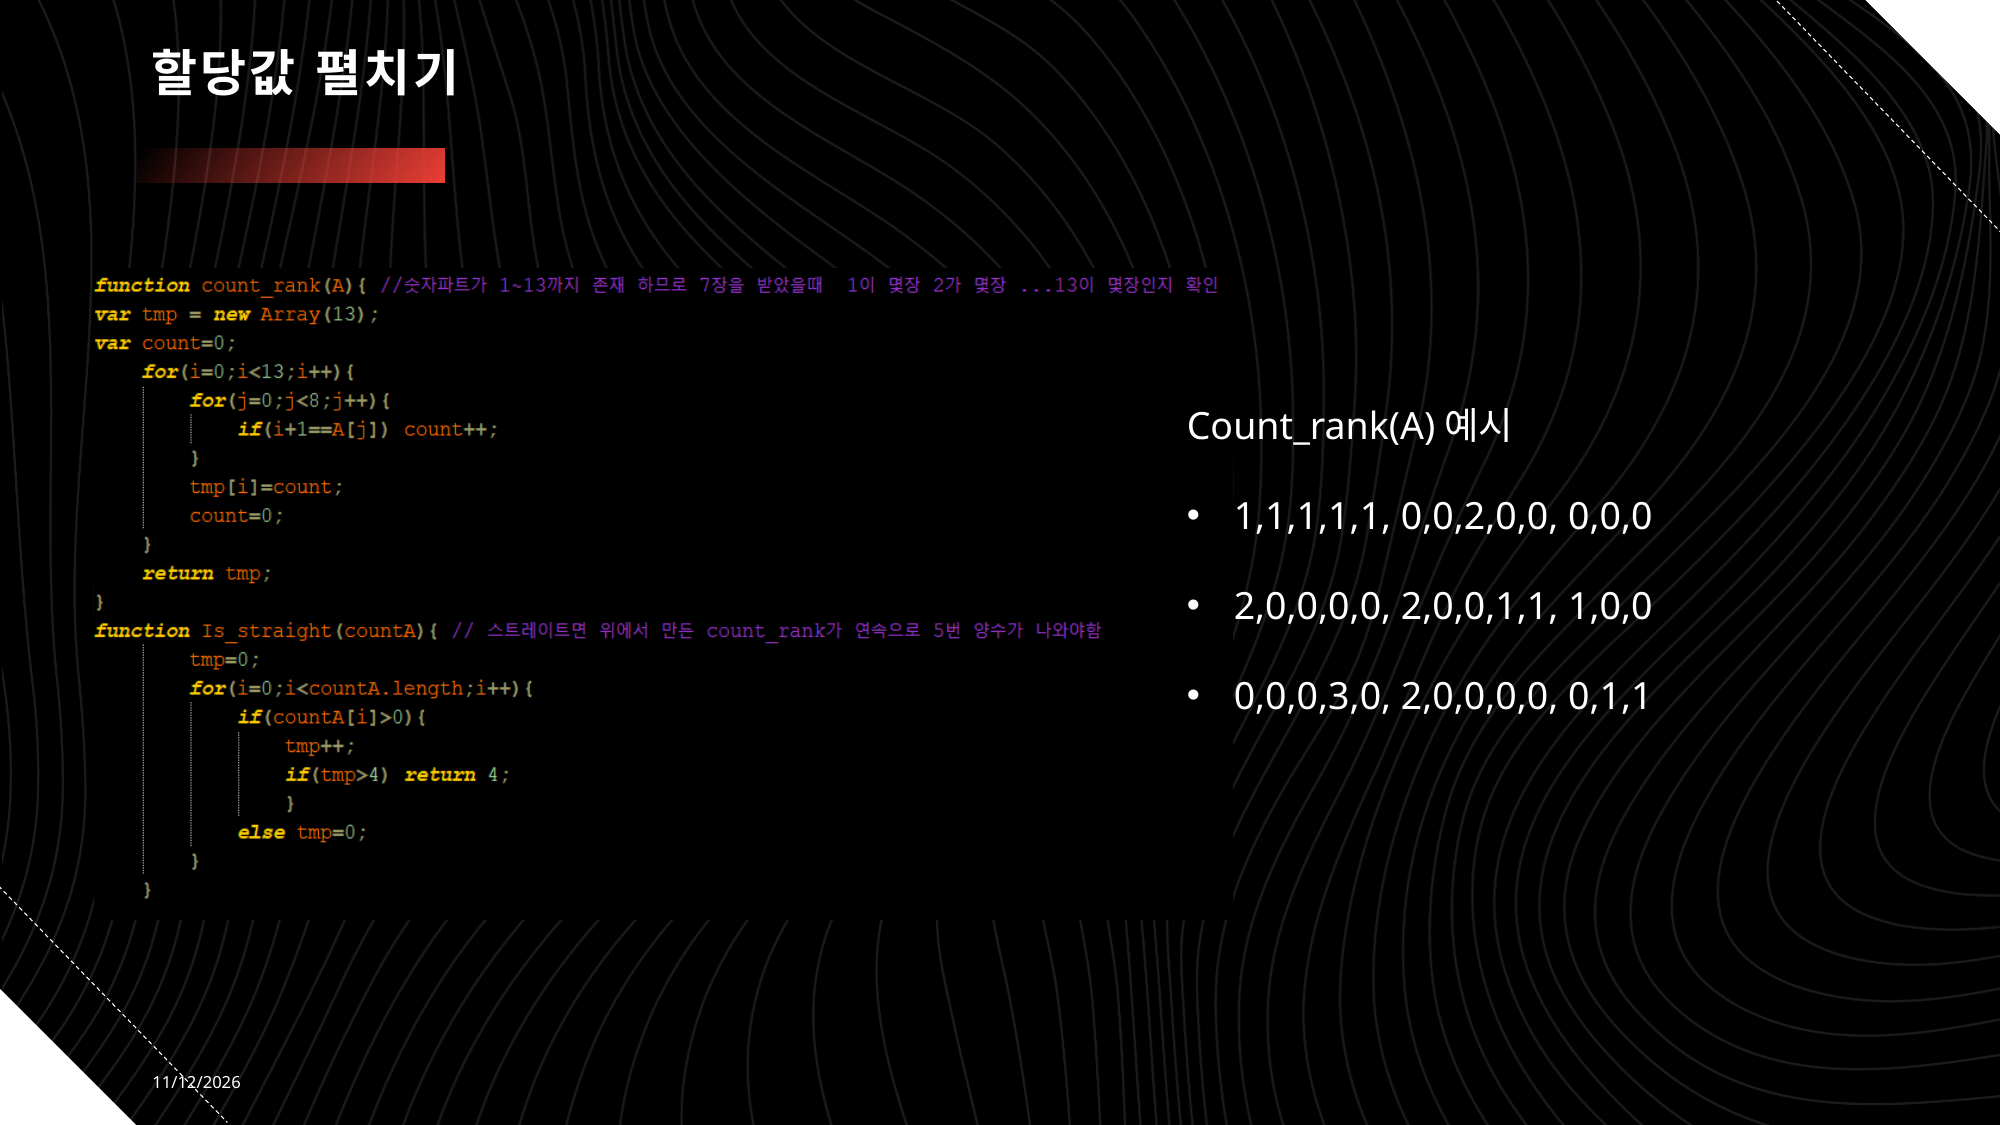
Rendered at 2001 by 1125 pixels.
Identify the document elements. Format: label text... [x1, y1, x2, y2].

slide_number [137, 1065, 588, 1103]
title 할당값 펼치기 [136, 27, 1863, 124]
text_box Count_rank(A)예시 1,1,1,1,1, 0,0,2,0,0, 0,0,0 2,0,0,0,0, 2,0,0,1,1, 1,0,0 0,0,0,3,0, 2,0,0,0,0, 0,1,1 [1233, 394, 1906, 724]
picture [94, 268, 1233, 920]
